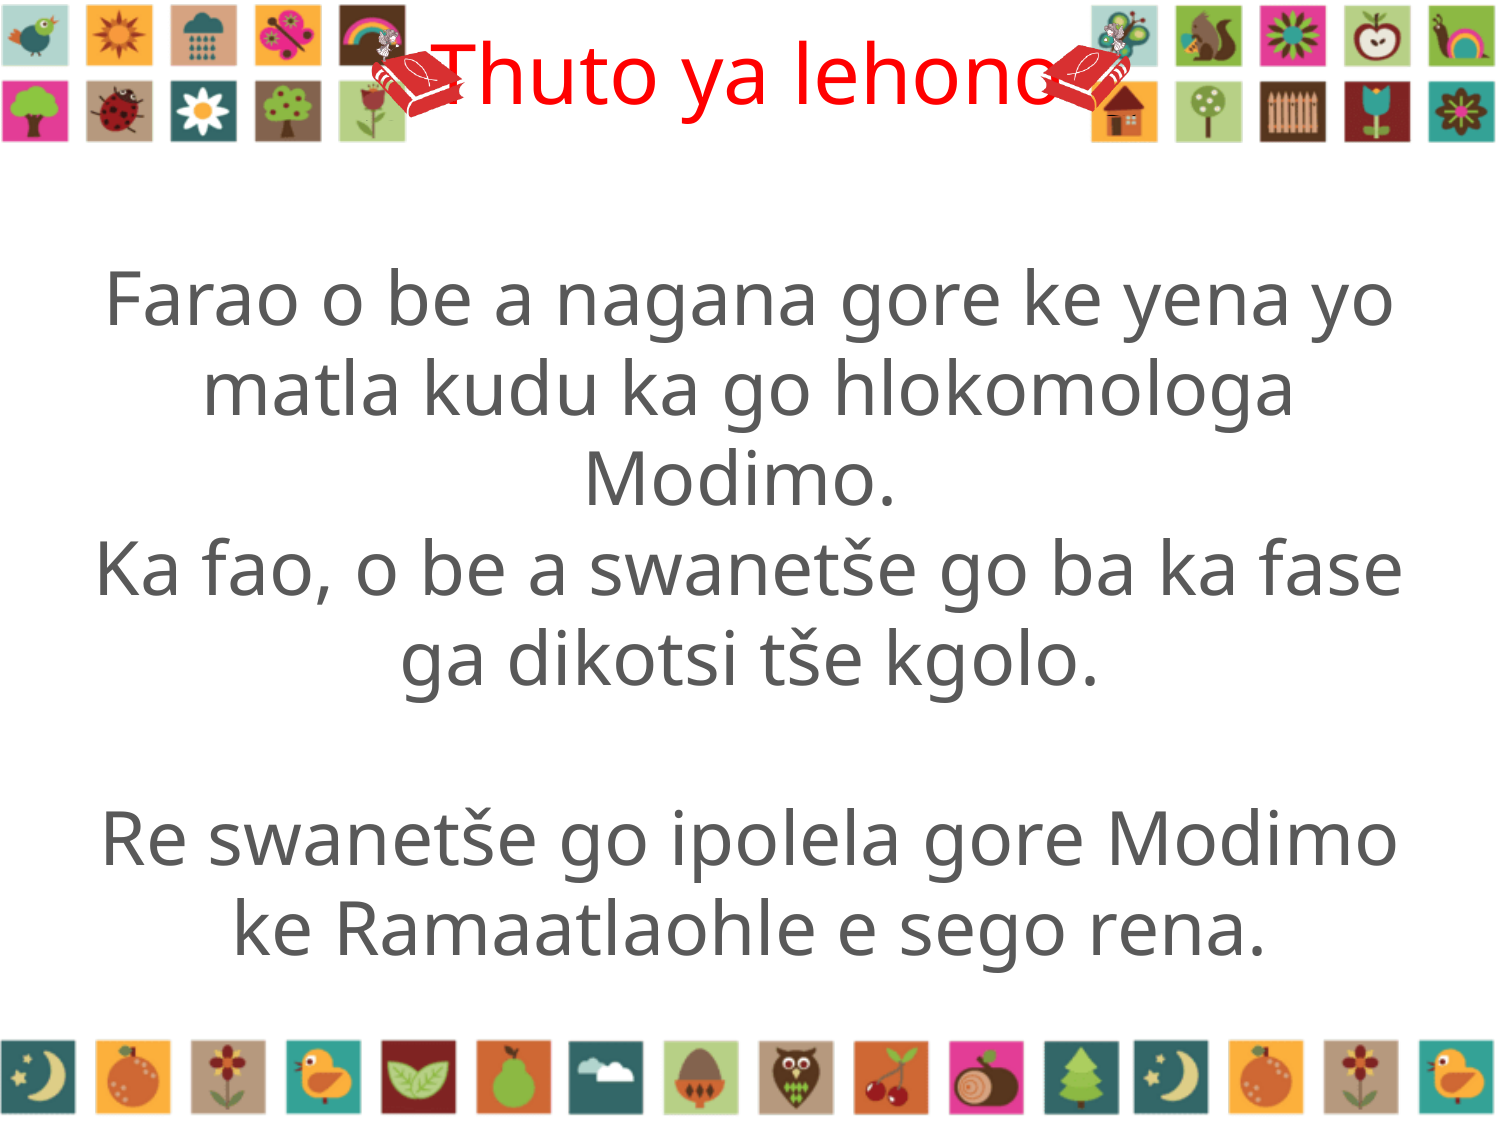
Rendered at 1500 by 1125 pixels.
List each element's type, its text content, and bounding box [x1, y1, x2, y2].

text_box Farao o be a nagana gore ke yena yo matla kudu ka go hlokomologa Modimo. Ka fao, o be a swanetše go ba ka fase ga dikotsi tše kgolo. Re swanetše go ipolela gore Modimo ke Ramaatlaohle e sego rena. [76, 243, 1424, 979]
picture [0, 3, 497, 150]
picture [1008, 3, 1500, 150]
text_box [0, 1028, 1500, 1118]
text_box Thuto ya lehono [497, 13, 1078, 129]
